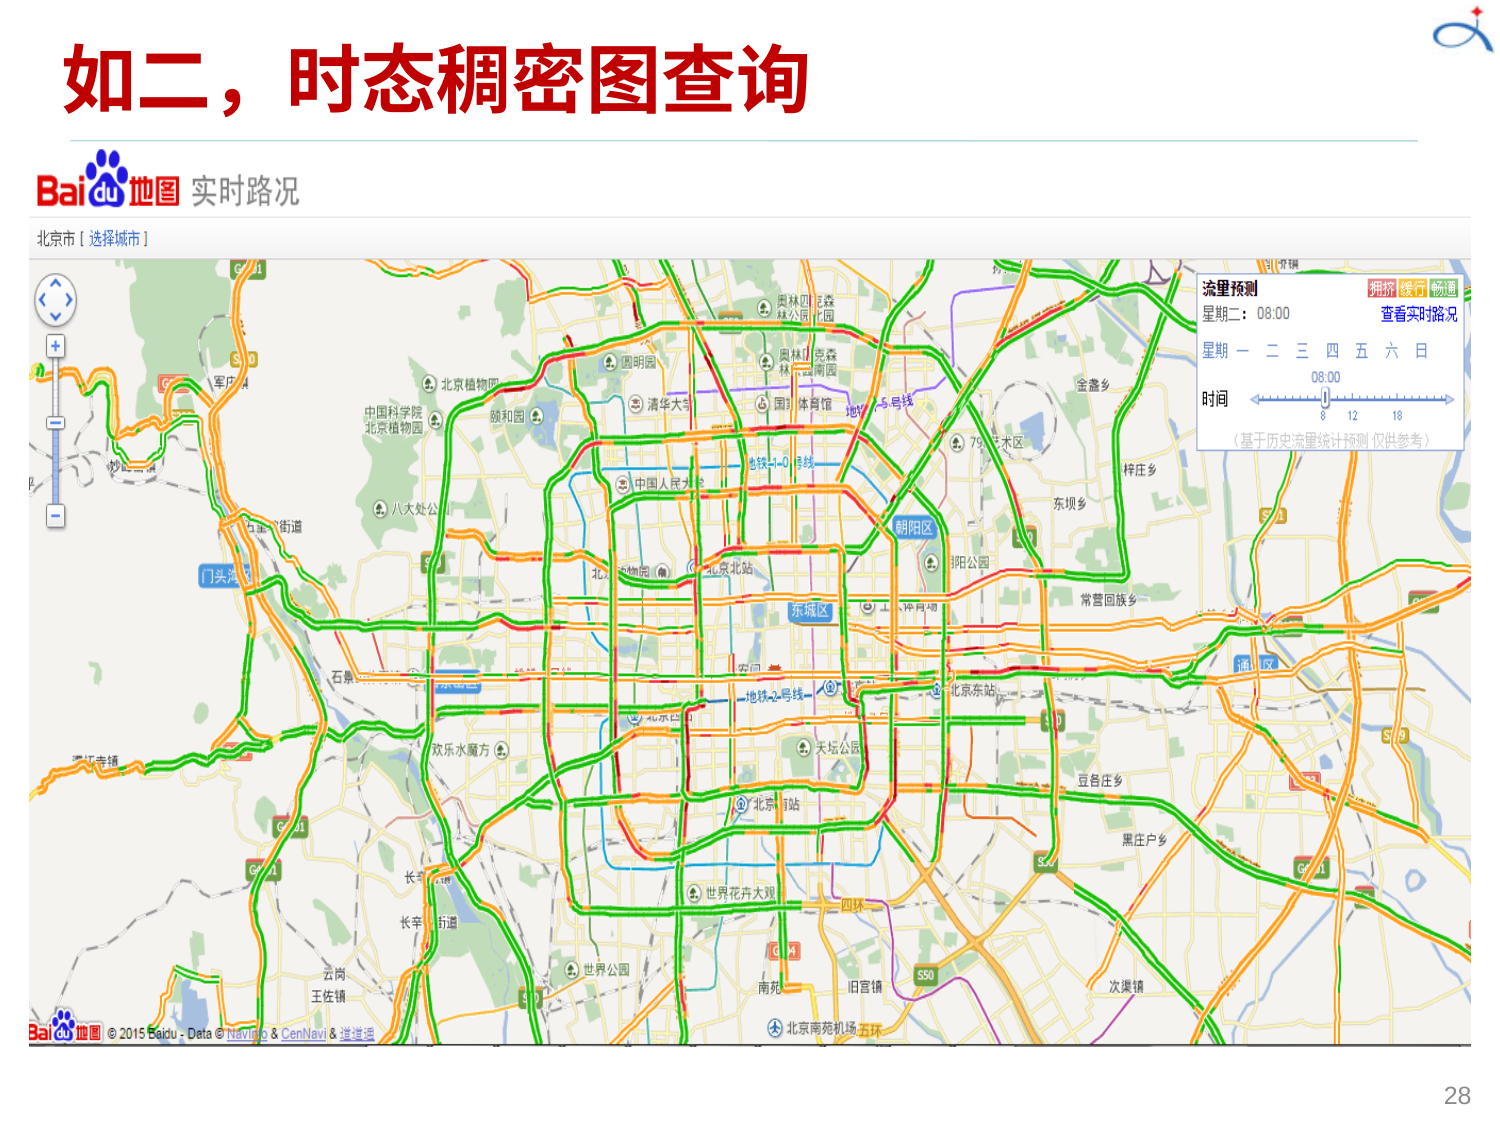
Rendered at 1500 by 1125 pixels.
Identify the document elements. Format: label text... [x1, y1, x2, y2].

picture [29, 148, 1471, 1047]
picture [1432, 5, 1495, 55]
title 如二，时态稠密图查询 [46, 11, 1419, 143]
slide_number 28 [1136, 1065, 1487, 1125]
